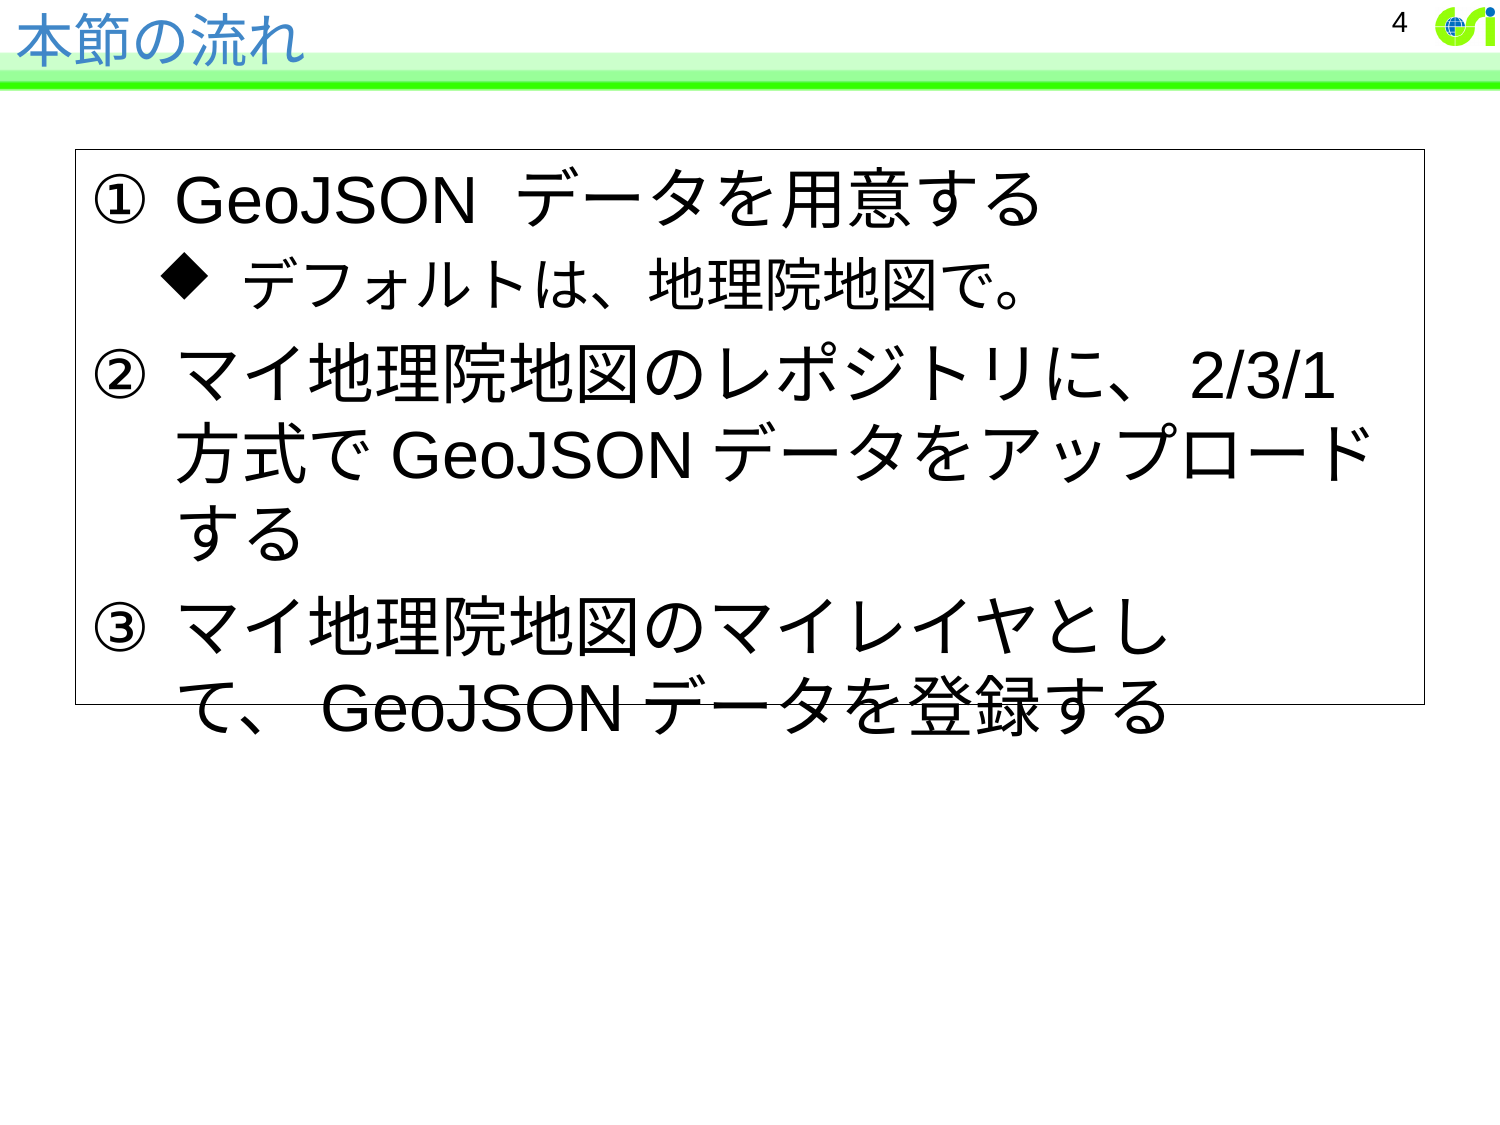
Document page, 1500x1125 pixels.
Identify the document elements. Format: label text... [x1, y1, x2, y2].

picture [0, 0, 1500, 91]
title 本節の流れ [0, 0, 1152, 79]
list GeoJSON データを用意する デフォルトは、地理院地図で。 マイ地理院地図のレポジトリに、2/3/1方式でGeoJSONデータをアップロードする マイ地理院地図のマイレイヤとして、GeoJSONデータを登録する [75, 149, 1425, 705]
slide_number 4 [1072, 0, 1424, 74]
